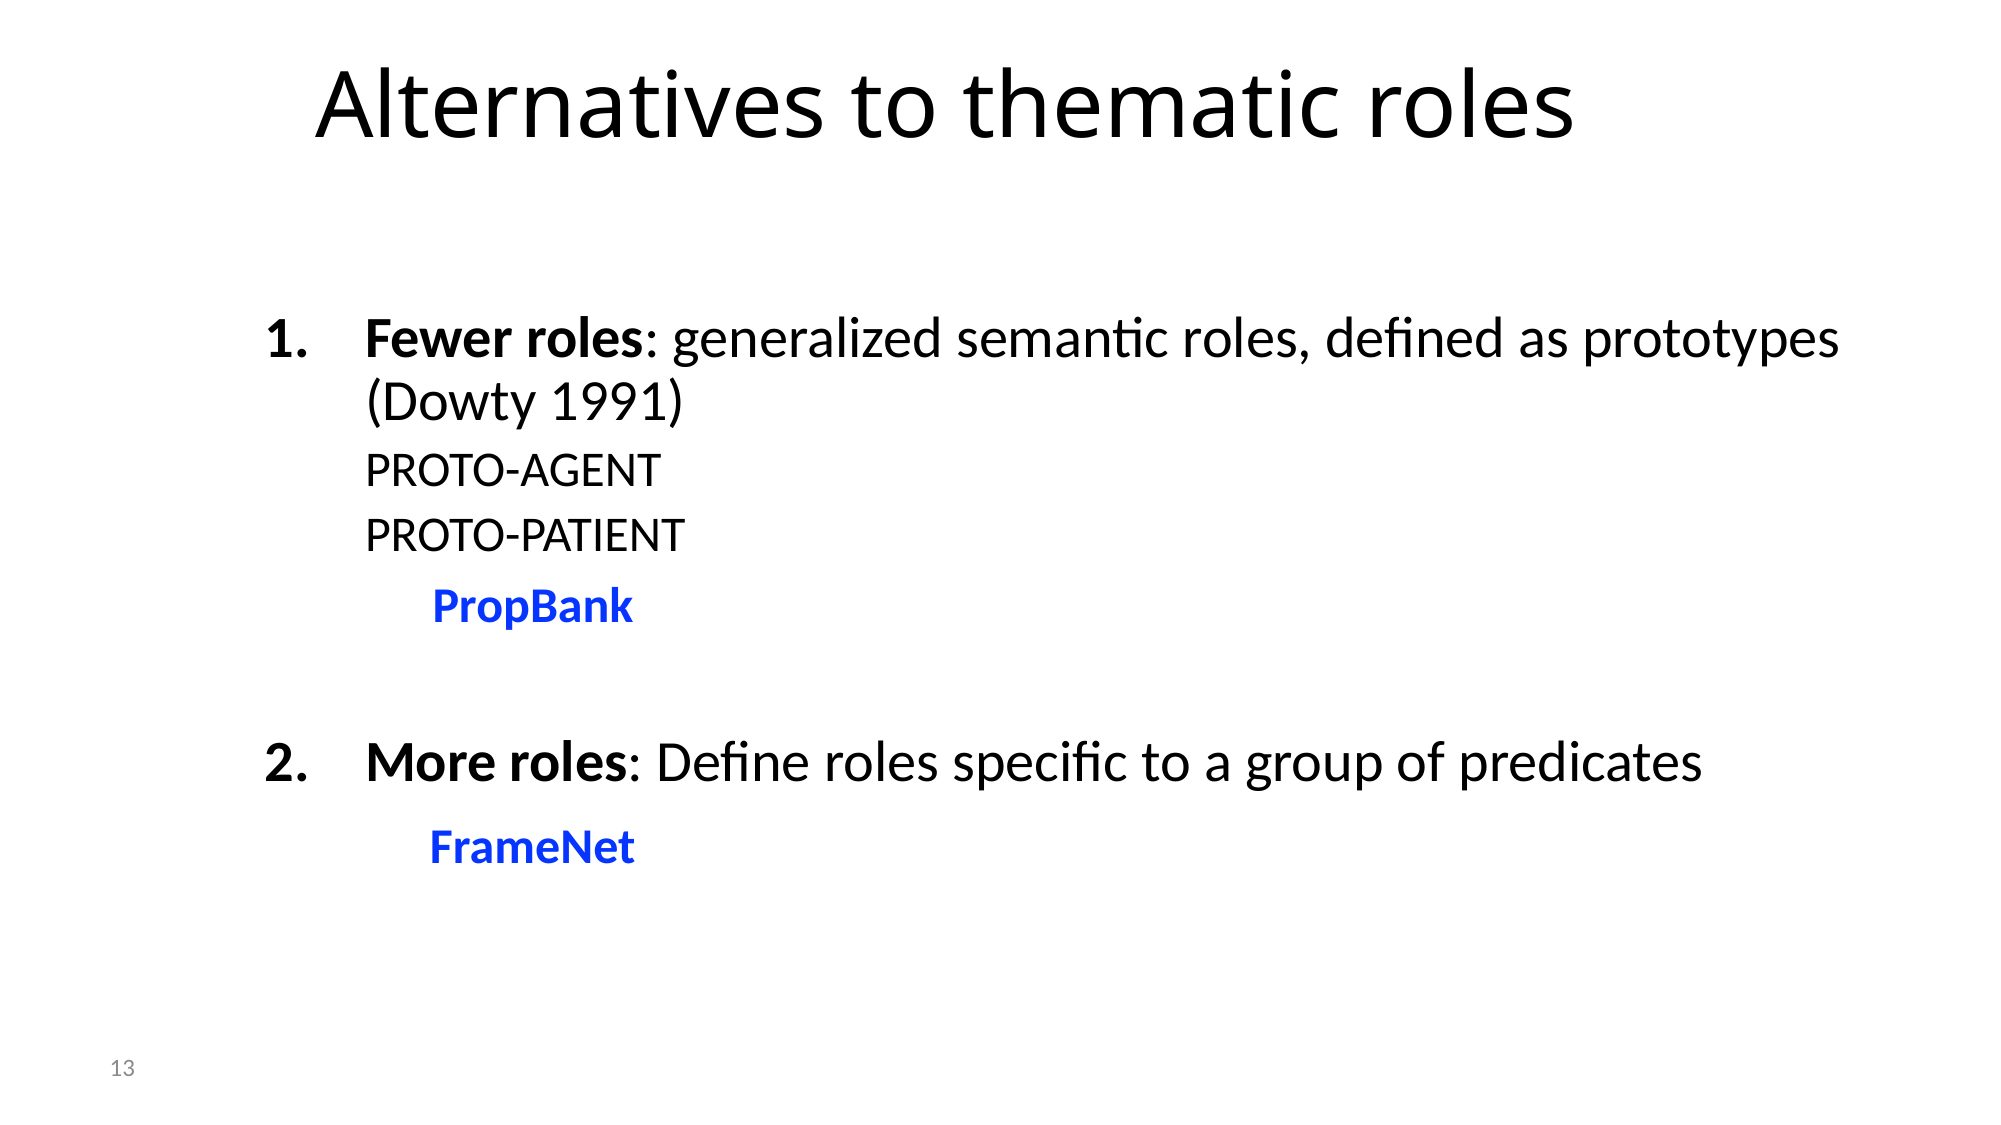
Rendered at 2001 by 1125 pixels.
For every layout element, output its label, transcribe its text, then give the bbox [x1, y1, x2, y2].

text_box PropBank [417, 565, 649, 640]
list Fewer roles: generalized semantic roles, defined as prototypes (Dowty 1991) PROTO-AGENT PROTO-PATIENT More roles: Define roles specific to a group of predicates [249, 299, 1967, 1030]
slide_number 13 [66, 1029, 150, 1105]
text_box FrameNet [415, 806, 651, 881]
title Alternatives to thematic roles [300, 0, 1934, 217]
